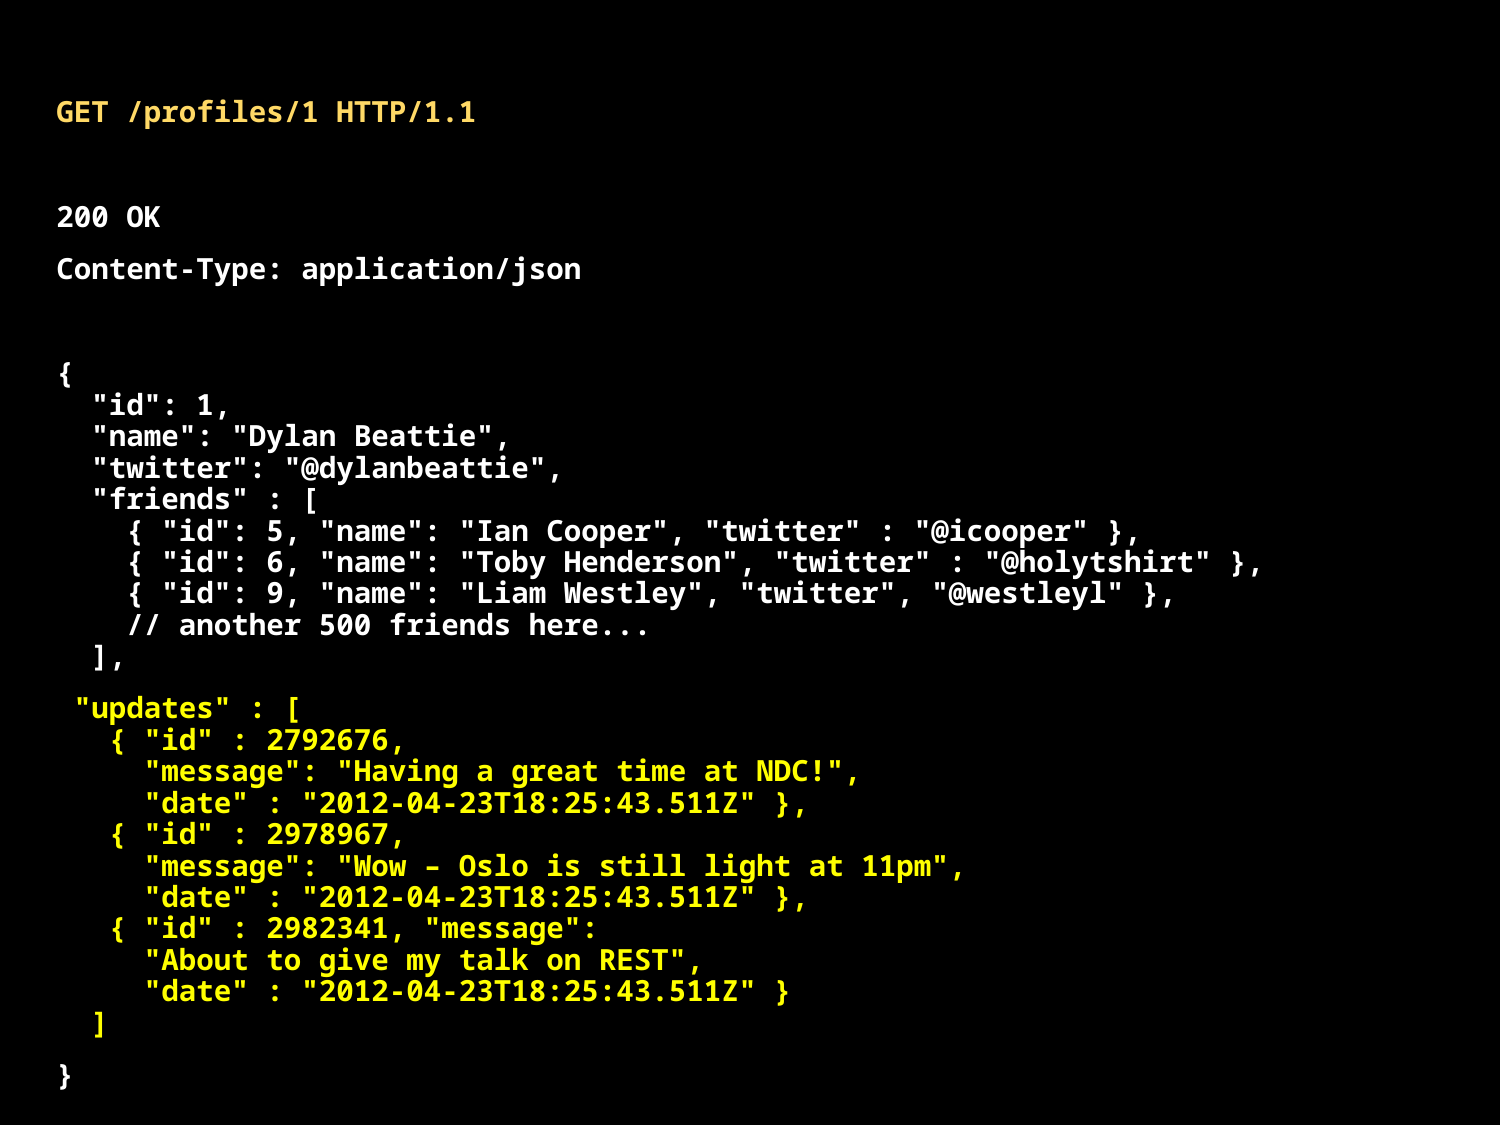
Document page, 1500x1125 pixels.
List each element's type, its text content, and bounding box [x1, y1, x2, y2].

list GET /profiles/1 HTTP/1.1 200 OK Content-Type: application/json { "id": 1, "name": "Dylan Beattie", "twitter": "@dylanbeattie", "friends" : [ { "id": 5, "name": "Ian Cooper", "twitter" : "@icooper" }, { "id": 6, "name": "Toby Henderson", "twitter" : "@holytshirt" }, { "id": 9, "name": "Liam Westley", "twitter", "@westleyl" }, // another 500 friends here... ], "updates" : [ { "id" : 2792676, "message": "Having a great time at NDC!", "date" : "2012-04-23T18:25:43.511Z" }, { "id" : 2978967, "message": "Wow – Oslo is still light at 11pm", "date" : "2012-04-23T18:25:43.511Z" }, { "id" : 2982341, "message": "About to give my talk on REST", "date" : "2012-04-23T18:25:43.511Z" } ] } [41, 90, 1459, 1094]
